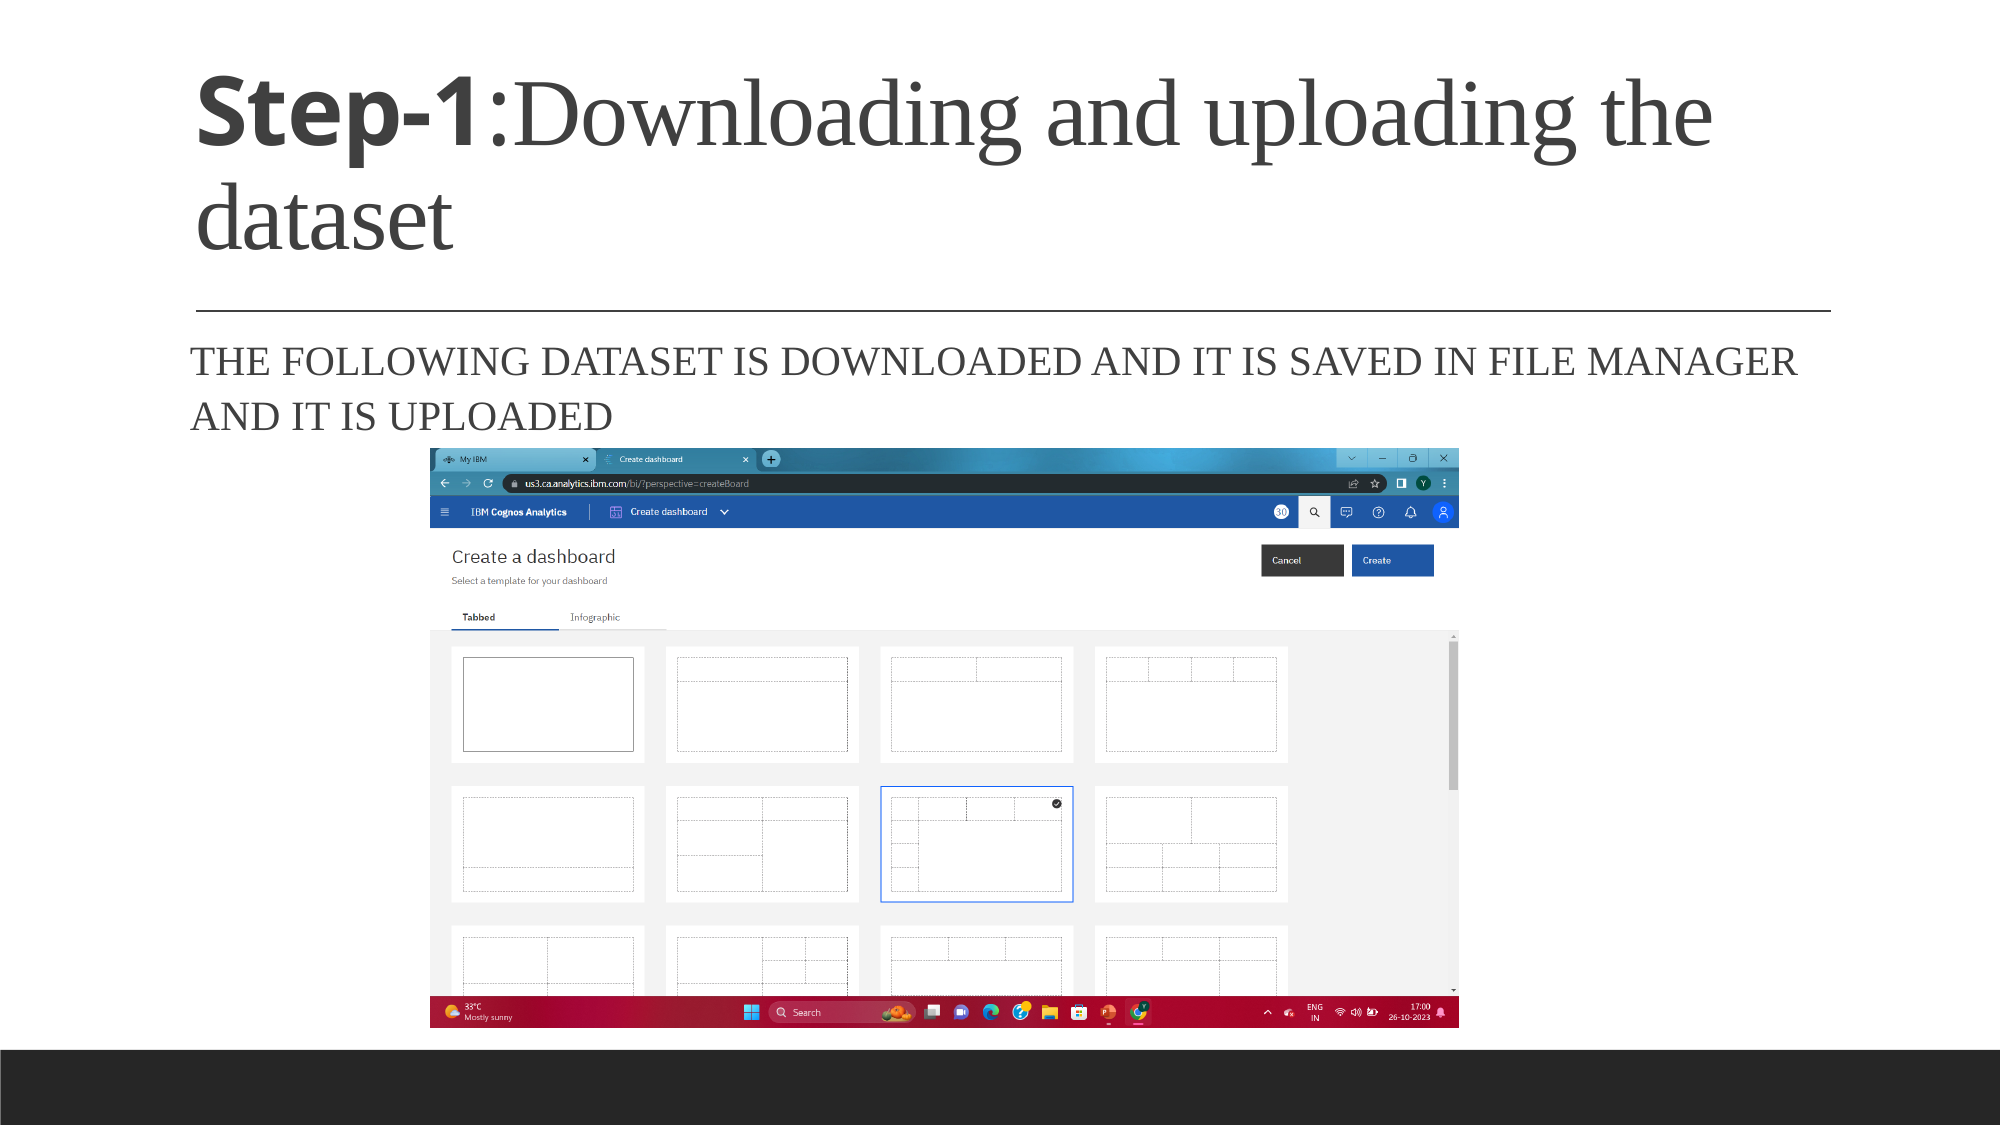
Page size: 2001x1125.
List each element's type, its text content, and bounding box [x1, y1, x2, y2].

picture [429, 447, 1460, 1028]
title Step-1:Downloading and uploading the dataset [180, 39, 1830, 278]
list THE FOLLOWING DATASET IS DOWNLOADED AND IT IS SAVED IN FILE MANAGER AND IT IS UPLOADED [174, 321, 1825, 963]
